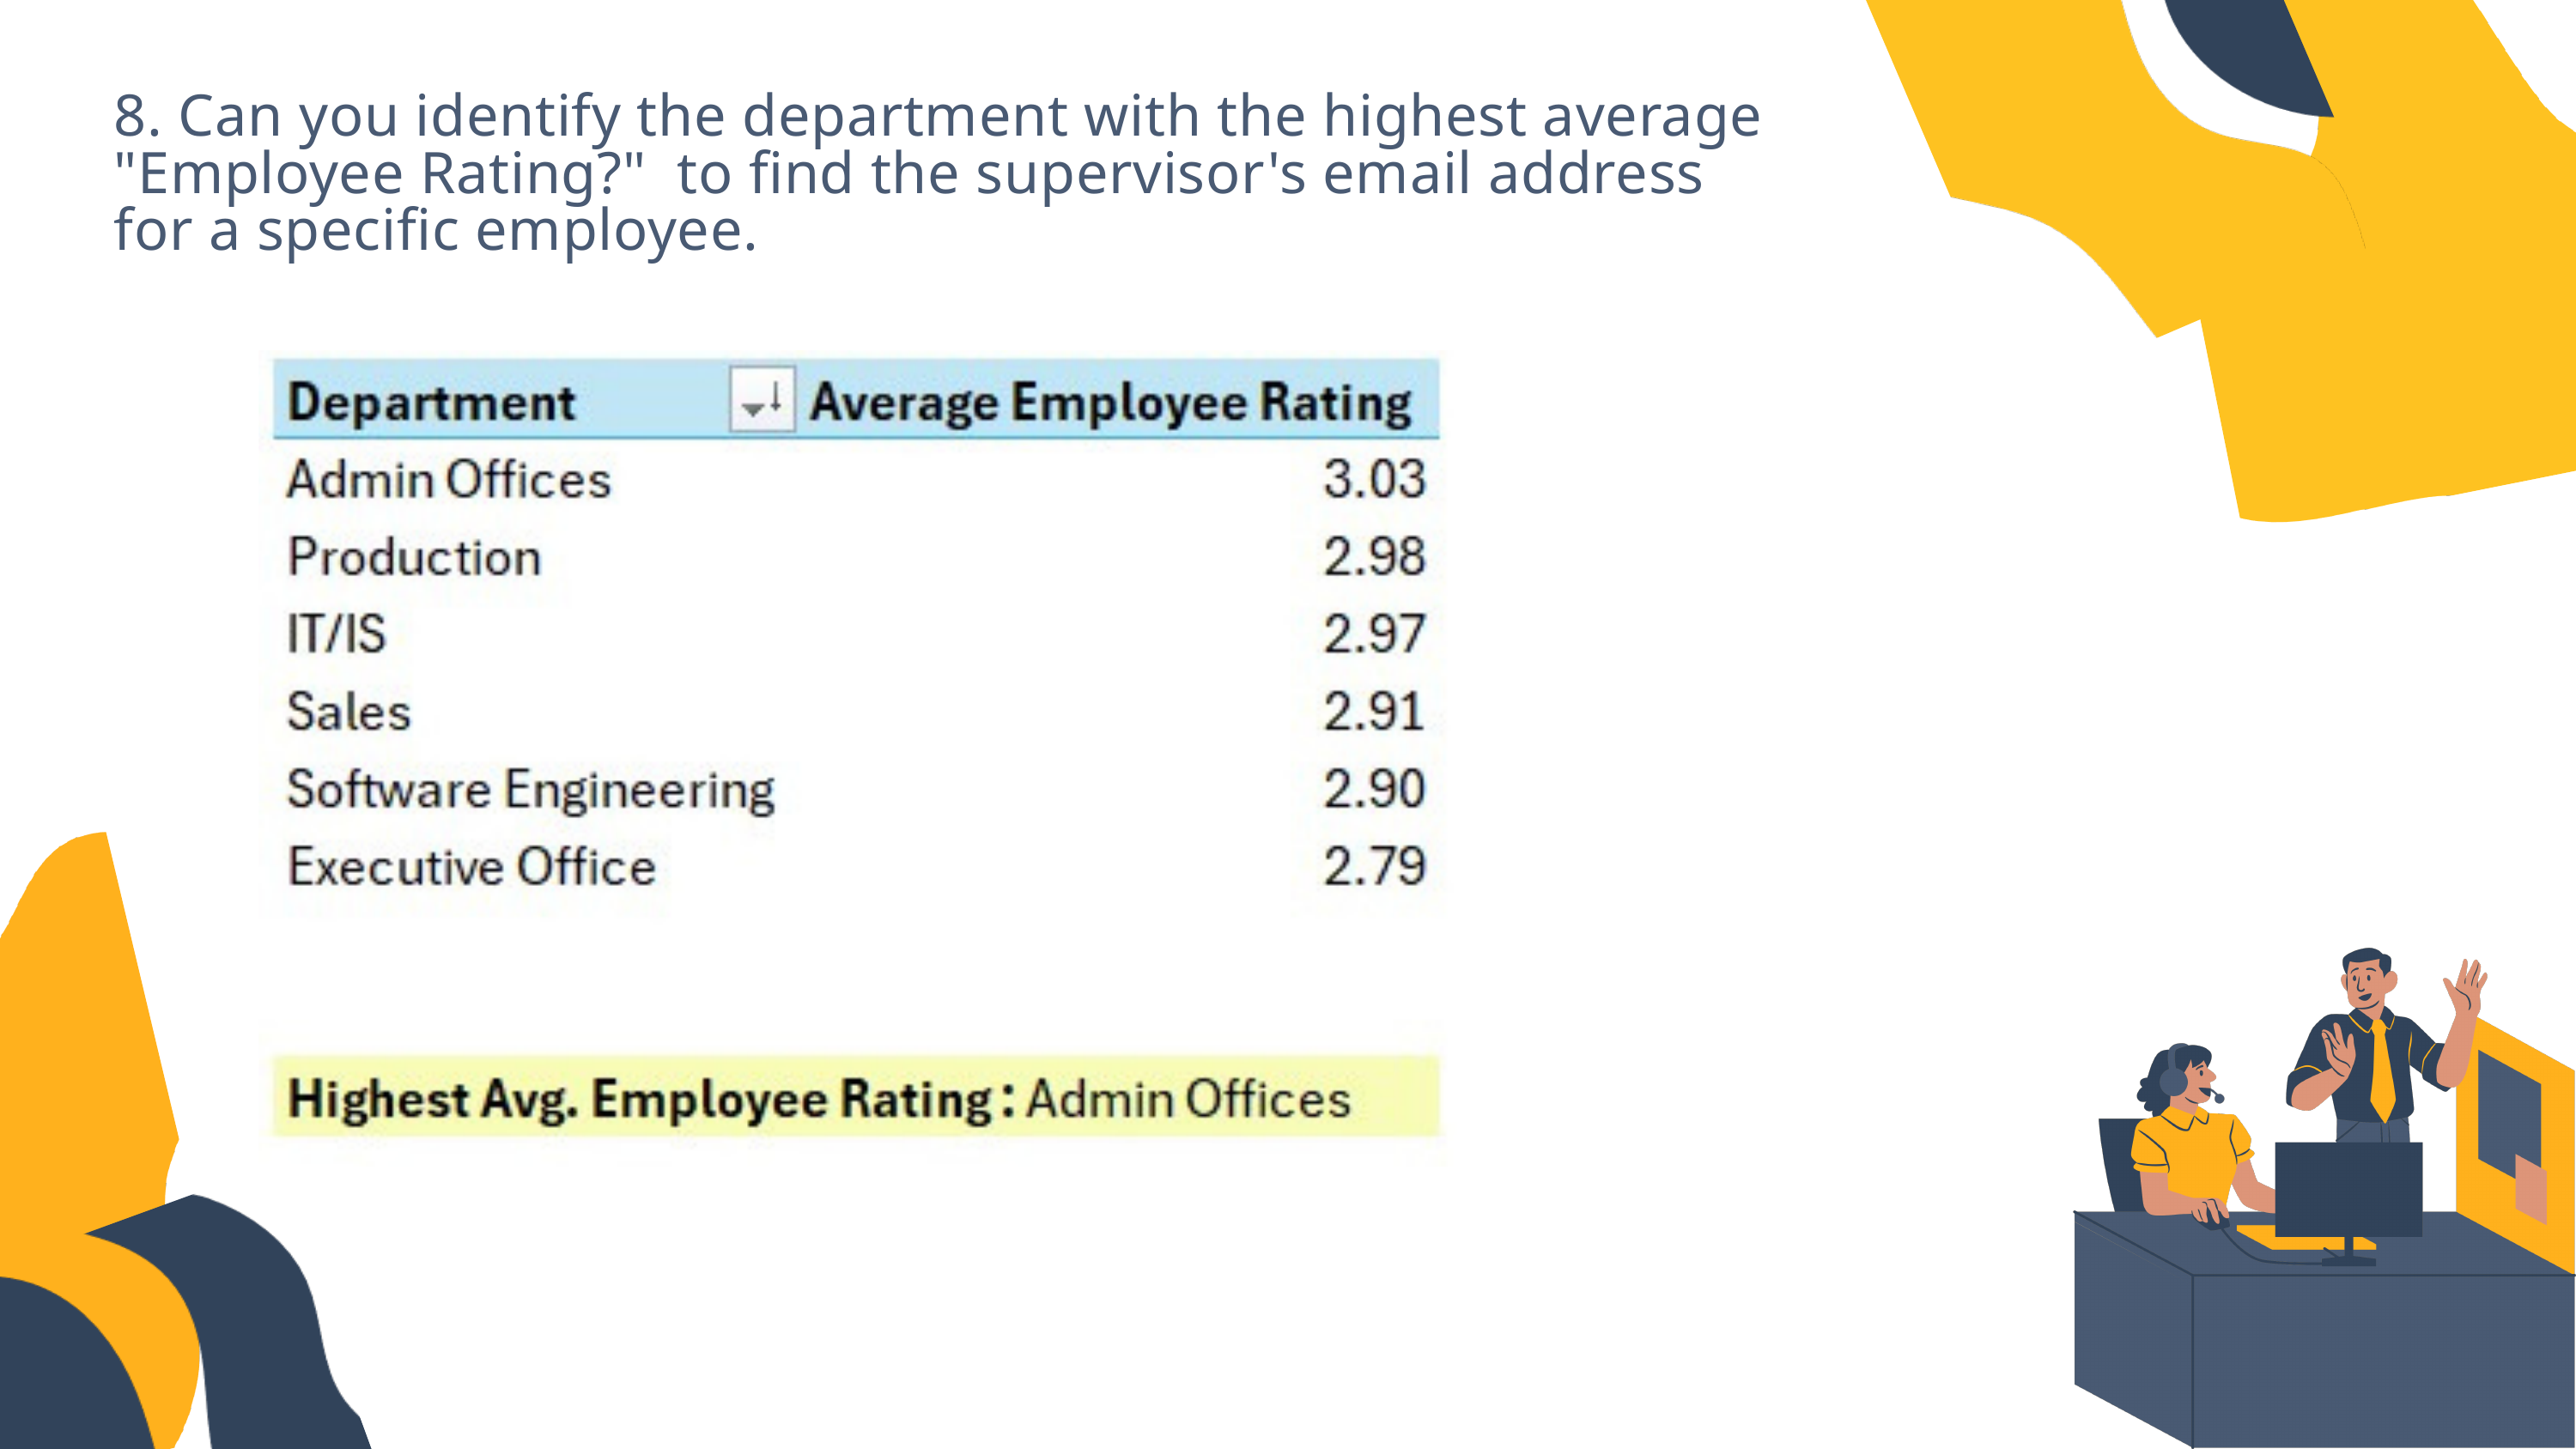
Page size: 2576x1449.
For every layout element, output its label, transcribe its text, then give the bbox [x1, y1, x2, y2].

text_box 8. Can you identify the department with the highest average "Employee Rating?" to find the supervisor's email address for a specific employee. [113, 90, 1767, 263]
text_box [0, 828, 192, 1264]
text_box [0, 1167, 372, 1449]
text_box [258, 350, 1479, 1167]
text_box [2200, 0, 2576, 537]
text_box [2073, 948, 2576, 1449]
text_box [1866, 0, 2387, 391]
